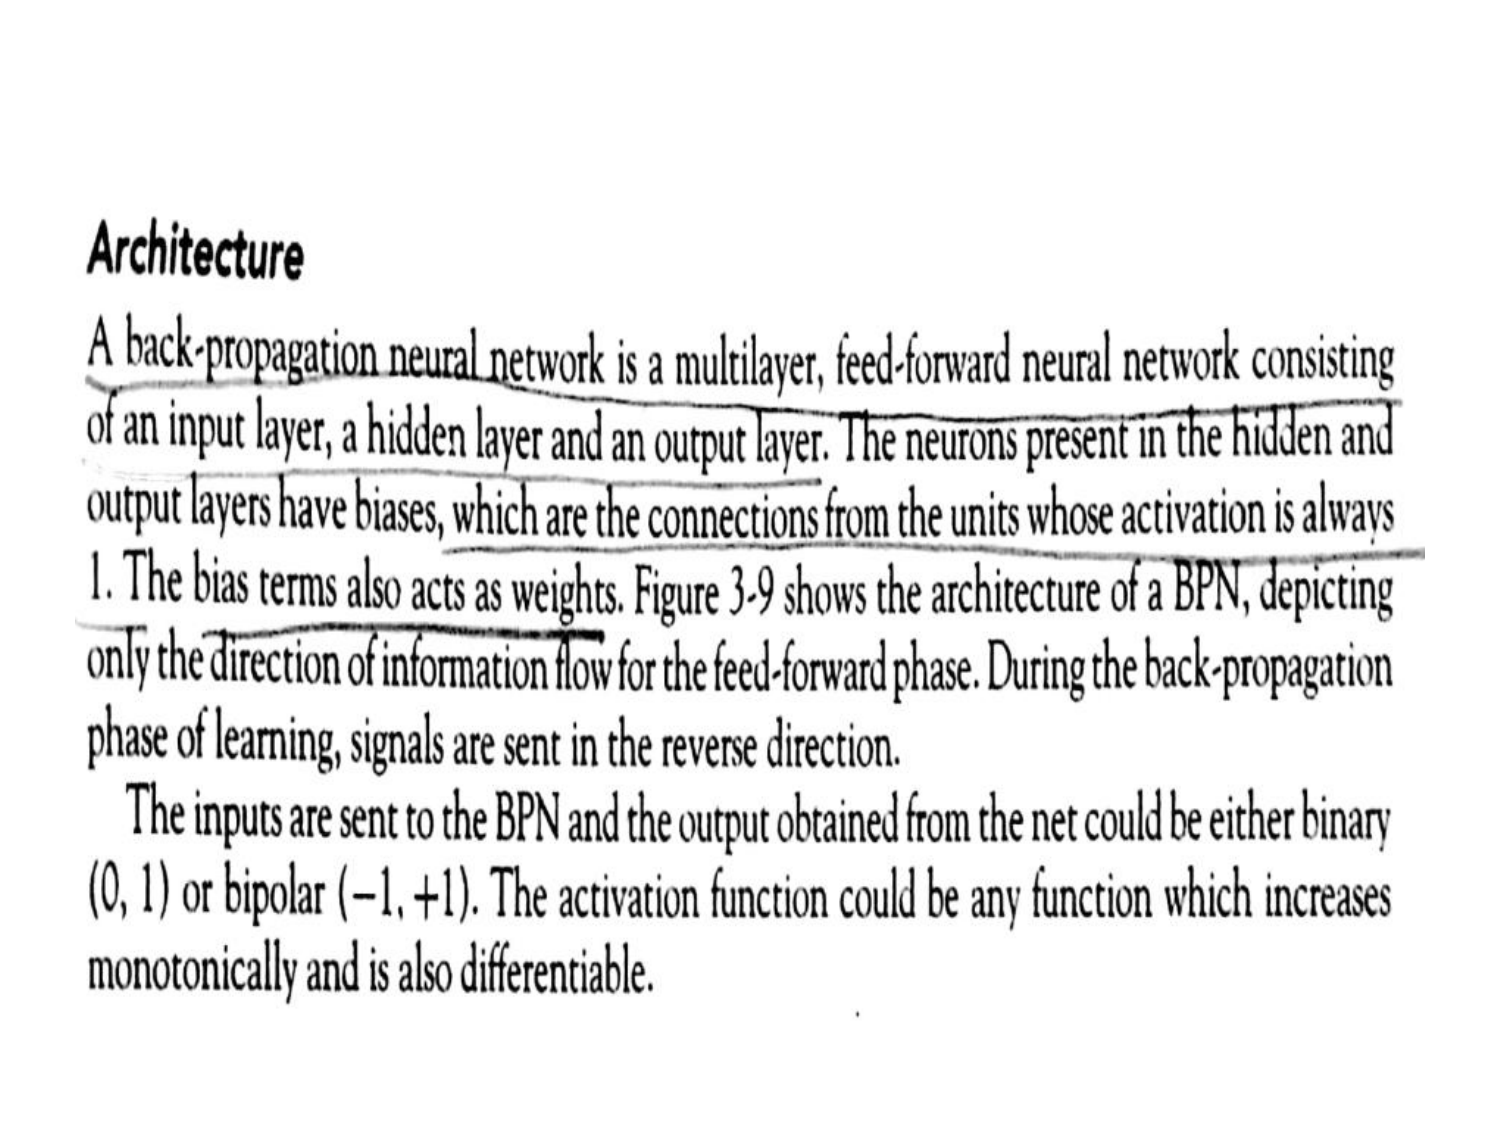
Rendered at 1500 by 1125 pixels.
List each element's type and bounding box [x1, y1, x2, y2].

list [74, 195, 1426, 1047]
